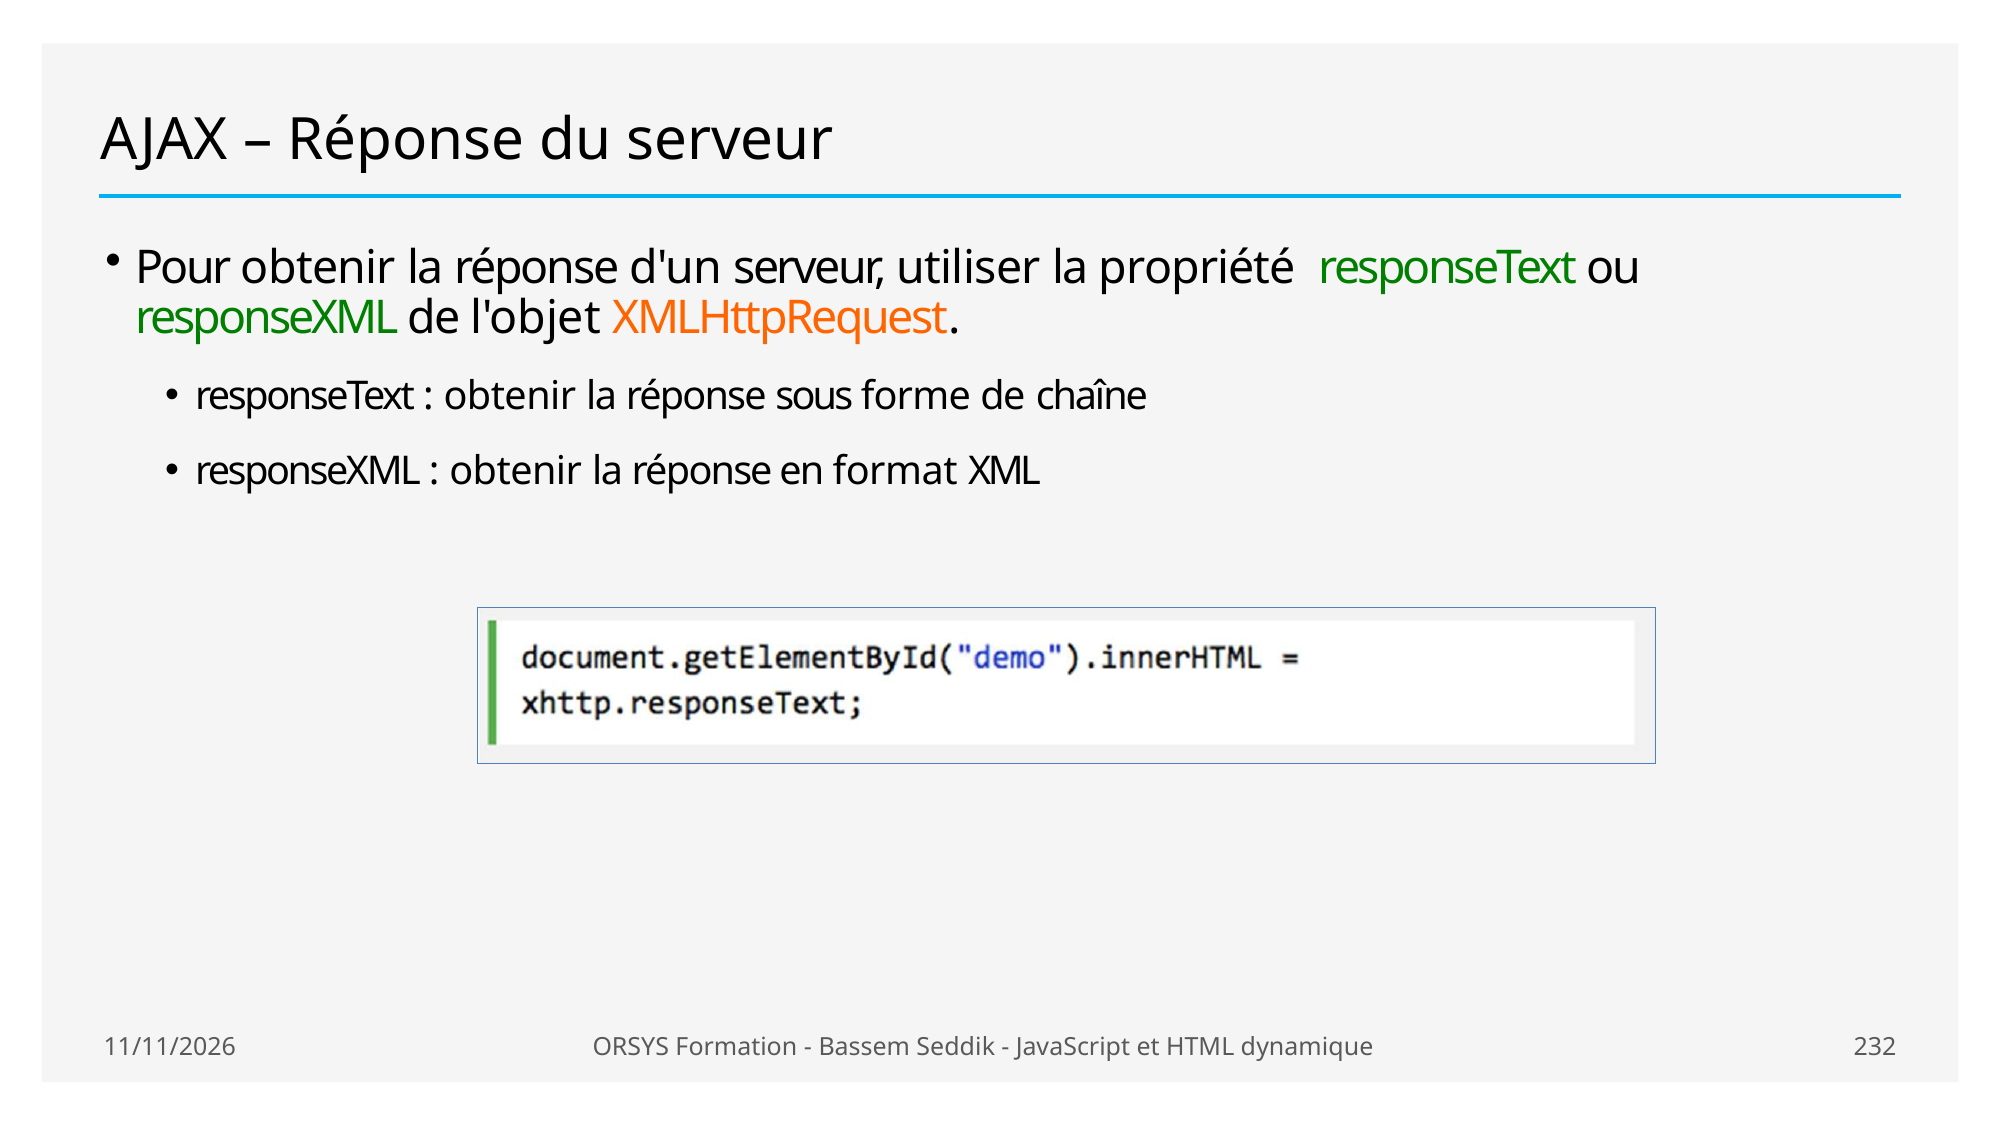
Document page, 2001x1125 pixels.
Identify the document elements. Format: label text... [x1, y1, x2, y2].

slide_number 232 [1626, 1017, 1912, 1078]
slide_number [88, 1017, 340, 1078]
footer ORSYS Formation - Bassem Seddik - JavaScript et HTML dynamique [340, 1017, 1626, 1078]
list Pour obtenir la réponse d'un serveur, utiliser la propriété responseText ou responseXML de l'objet XMLHttpRequest. responseText : obtenir la réponse sous forme de chaîne responseXML : obtenir la réponse en format XML [88, 235, 1891, 982]
text_box [477, 607, 1656, 764]
title AJAX – Réponse du serveur [85, 73, 1888, 179]
